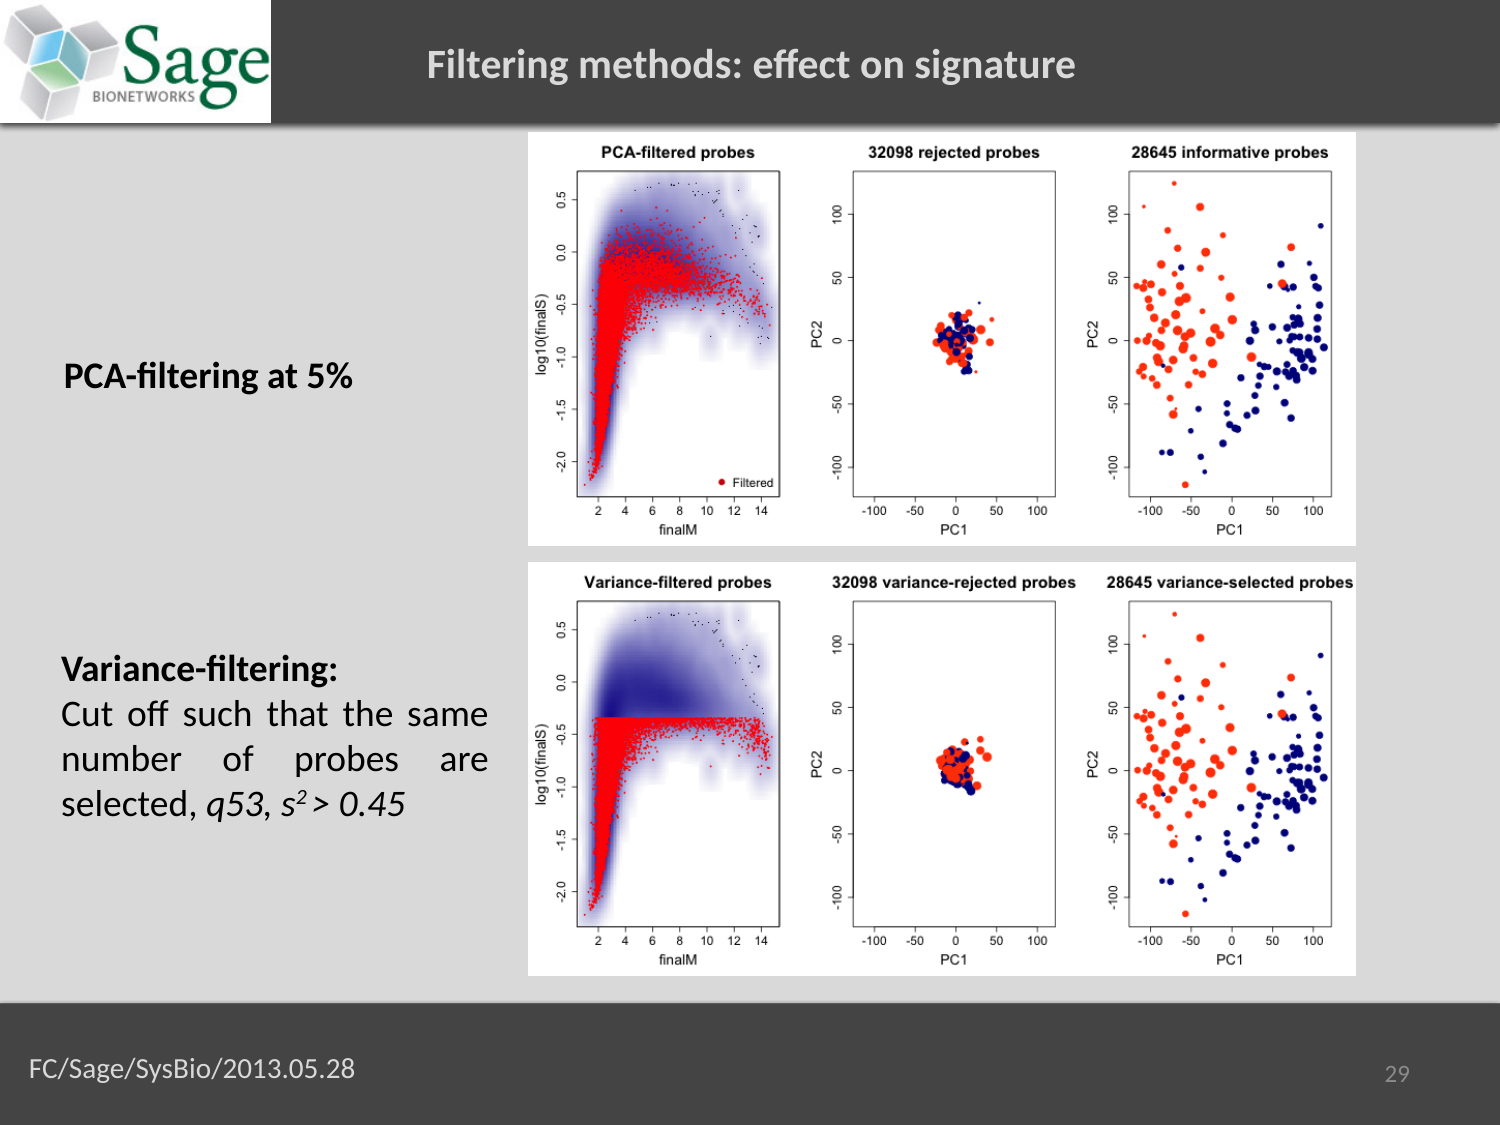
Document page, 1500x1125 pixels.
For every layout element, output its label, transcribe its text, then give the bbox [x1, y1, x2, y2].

picture [0, 0, 271, 123]
picture [527, 131, 1356, 546]
picture [527, 562, 1356, 977]
text_box Filtering methods: effect on signature [330, 29, 1173, 95]
text_box Variance-filtering: Cut off such that the same number of probes are selected, q53, s2 > 0.45 [46, 636, 505, 831]
text_box PCA-filtering at 5% [48, 344, 369, 404]
slide_number 29 [1074, 1042, 1425, 1103]
